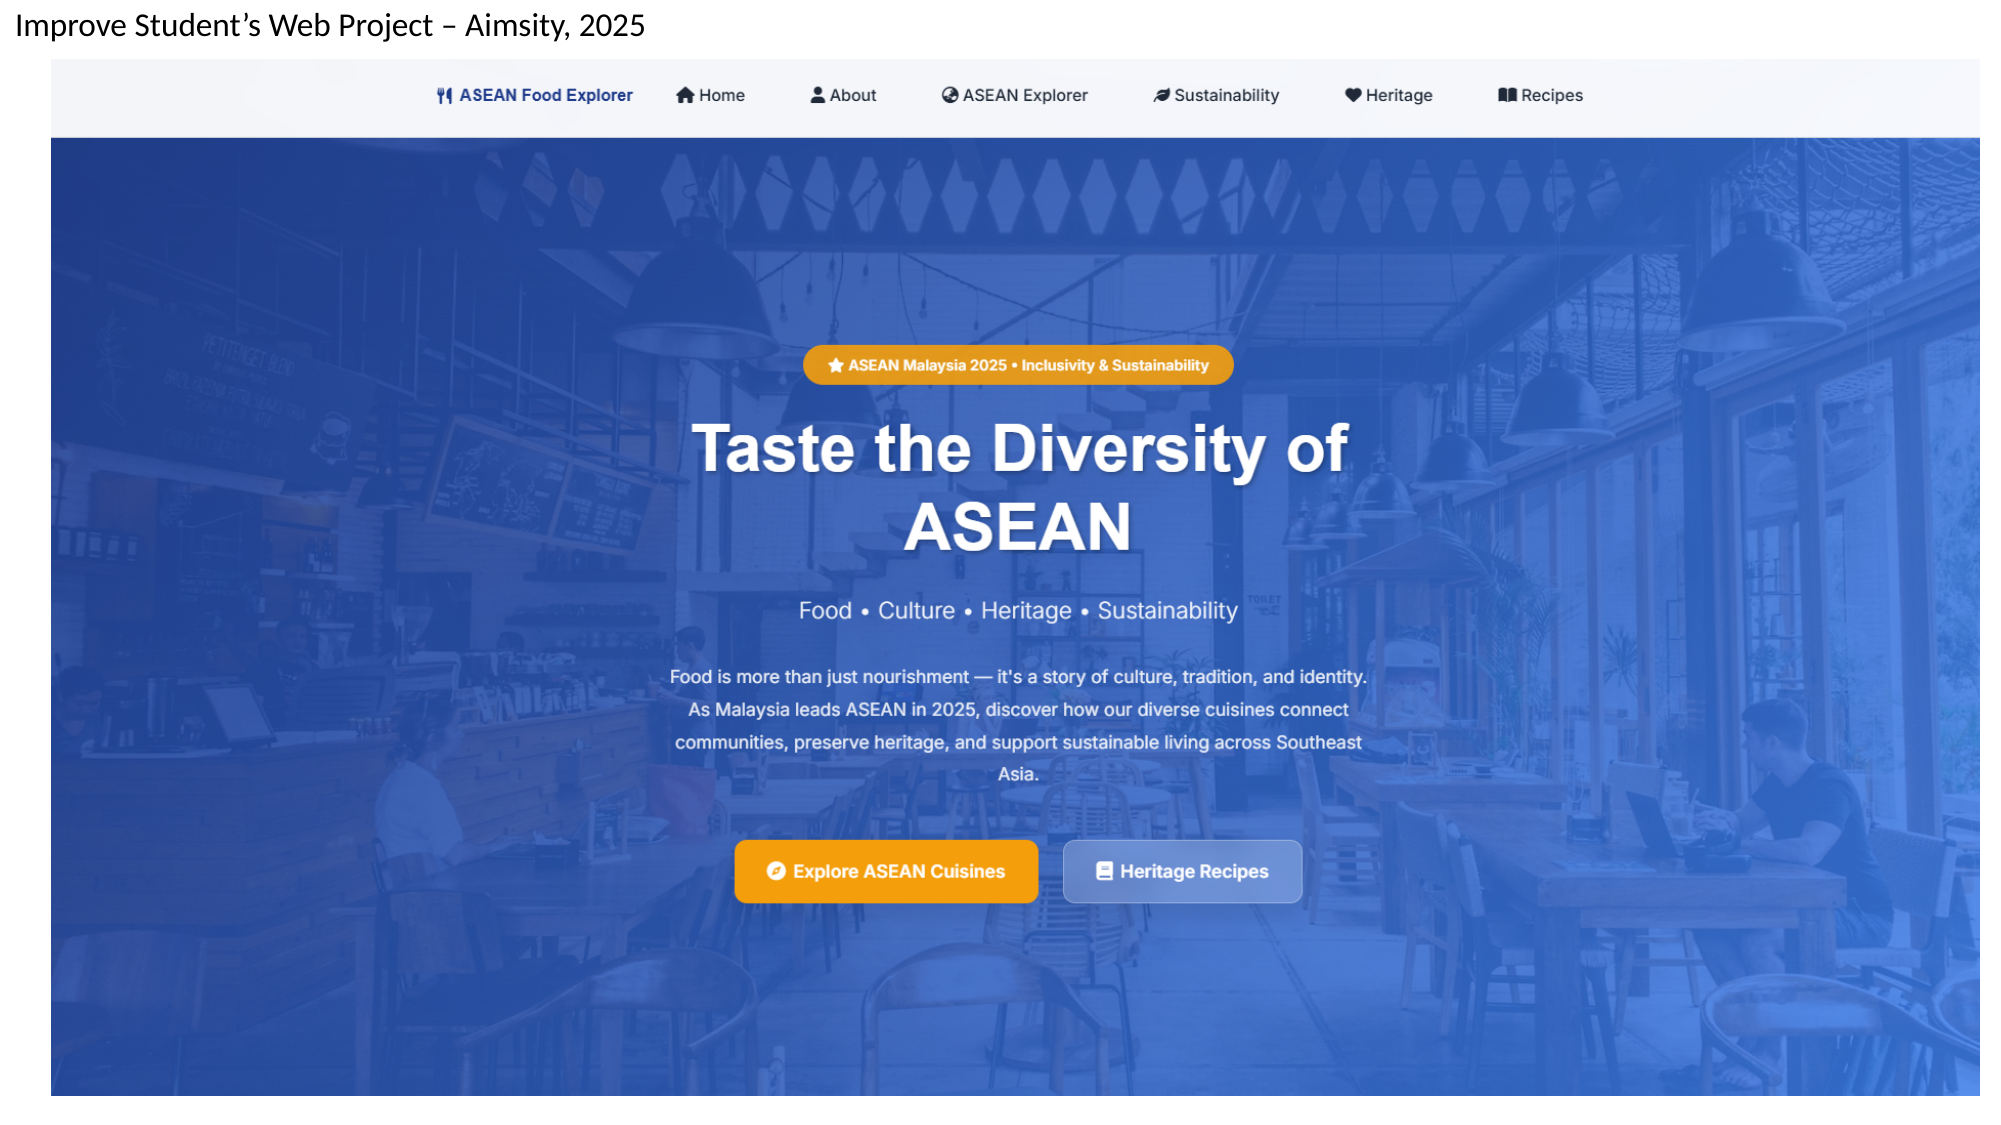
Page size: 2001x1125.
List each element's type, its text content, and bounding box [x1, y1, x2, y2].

picture [51, 59, 1980, 1096]
text_box Improve Student’s Web Project – Aimsity, 2025 [0, 0, 1108, 83]
